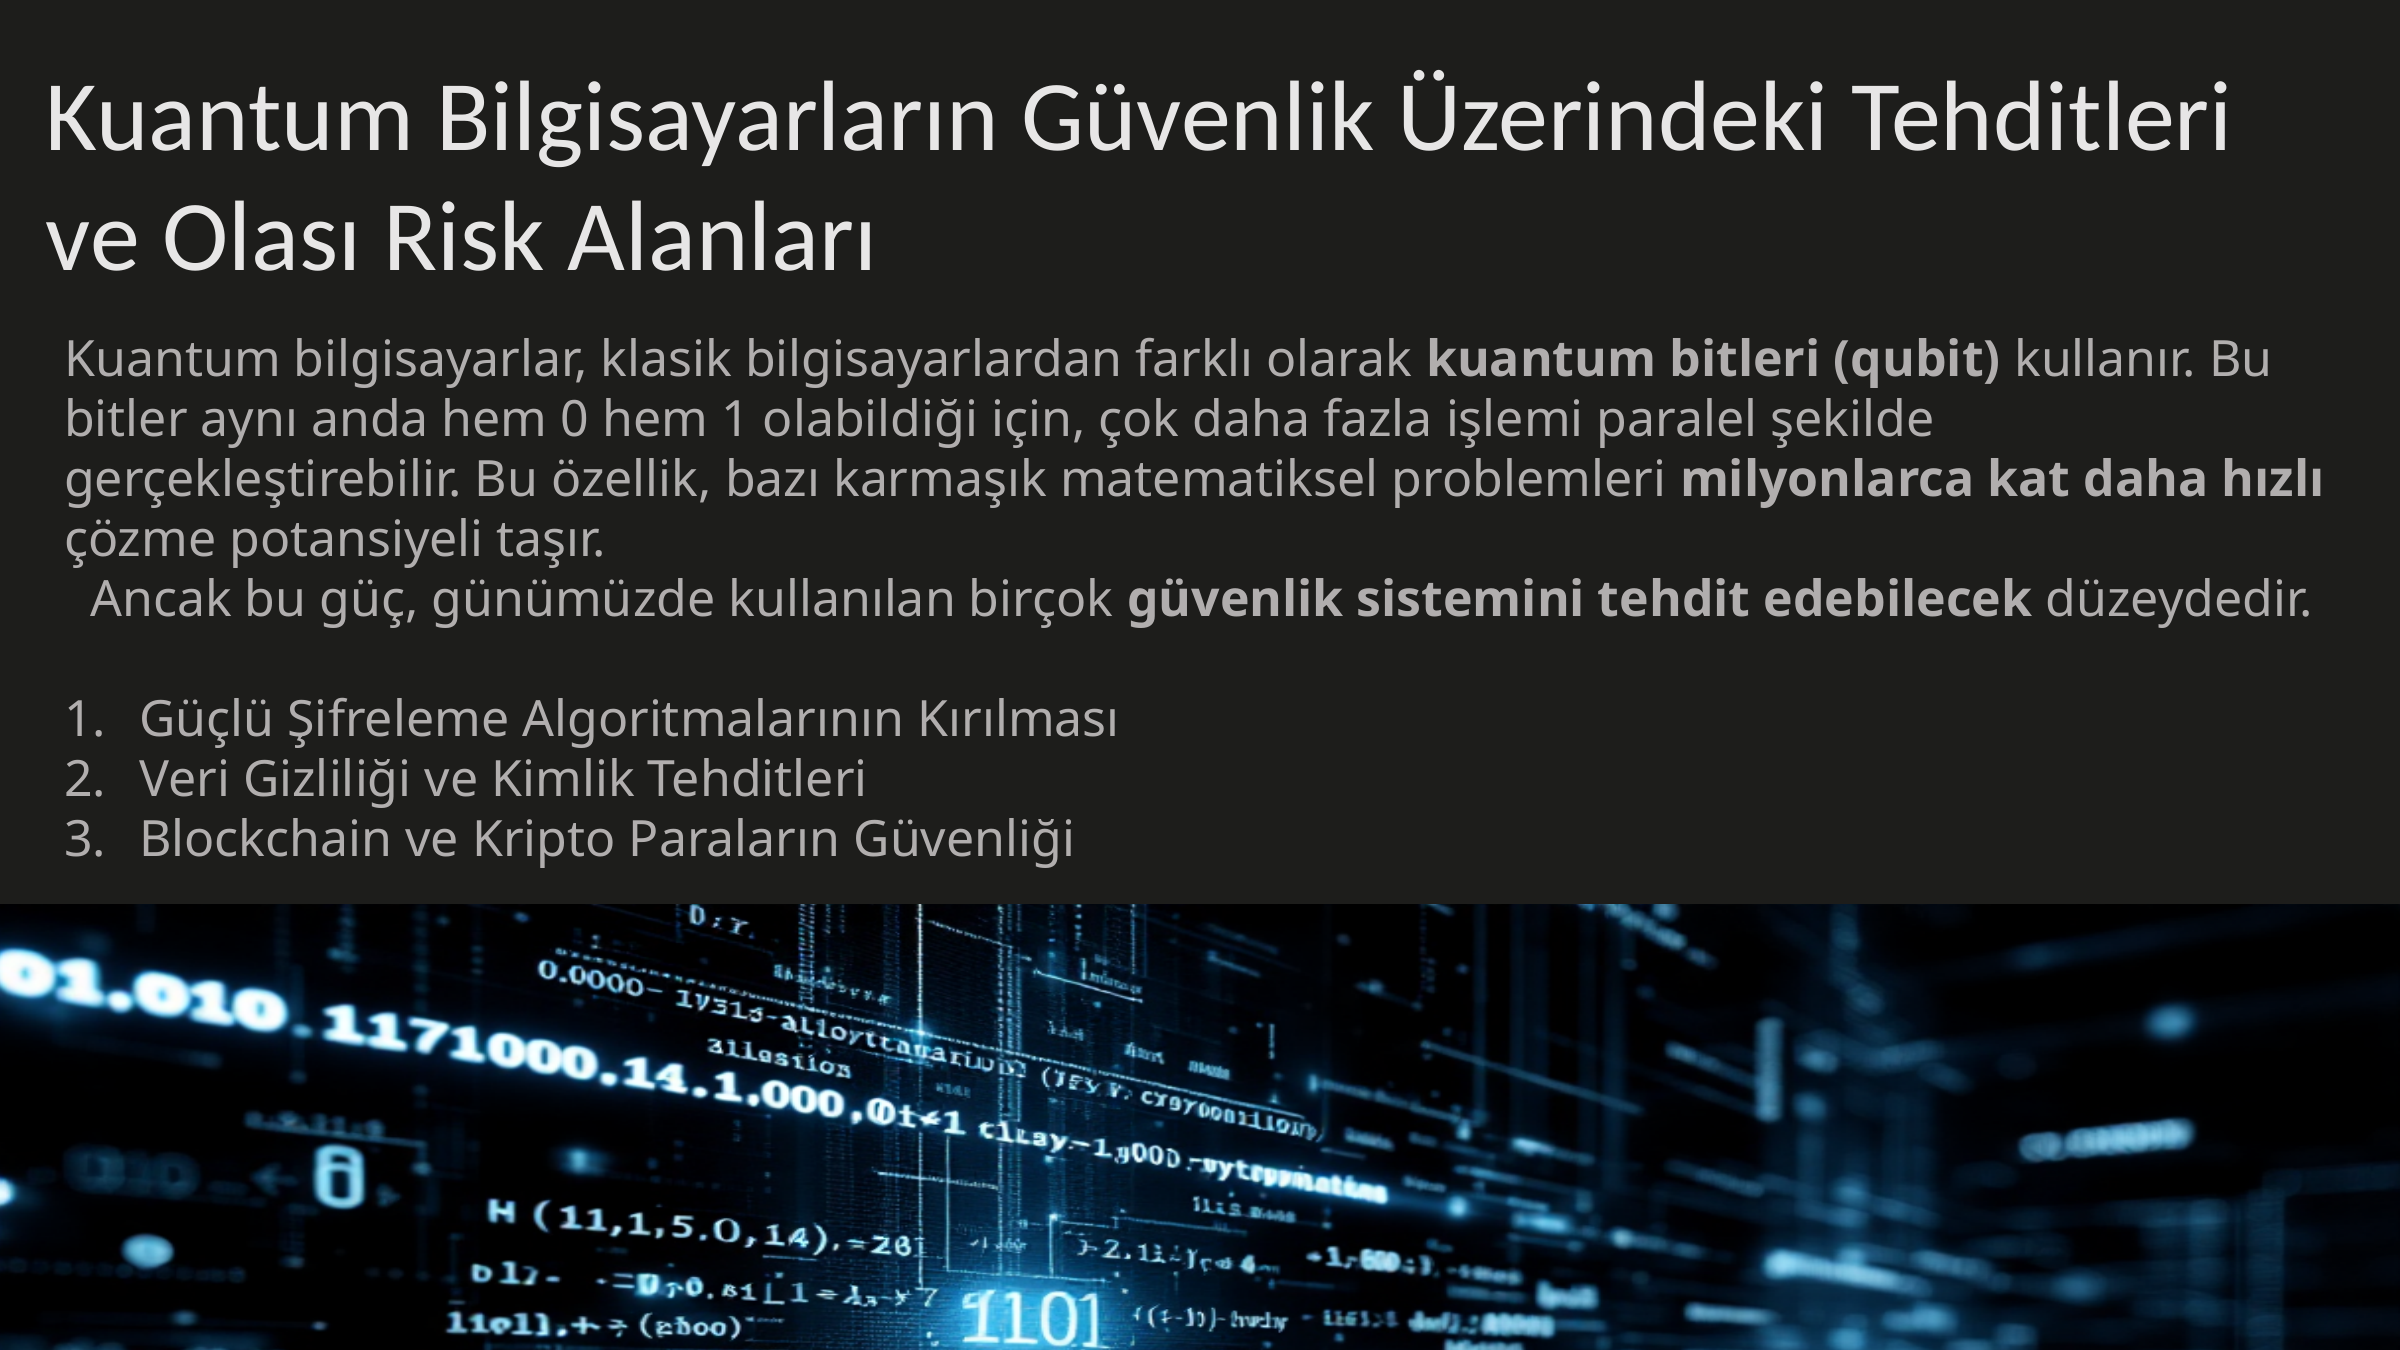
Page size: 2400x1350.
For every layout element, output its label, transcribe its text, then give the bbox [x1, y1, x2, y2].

picture [0, 904, 2400, 1350]
text_box Kuantum Bilgisayarların Güvenlik Üzerindeki Tehditleri ve Olası Risk Alanları [30, 43, 2349, 298]
text_box Kuantum bilgisayarlar, klasik bilgisayarlardan farklı olarak kuantum bitleri (qubit) kullanır. Bu bitler aynı anda hem 0 hem 1 olabildiği için, çok daha fazla işlemi paralel şekilde gerçekleştirebilir. Bu özellik, bazı karmaşık matematiksel problemleri milyonlarca kat daha hızlı çözme potansiyeli taşır. Ancak bu güç, günümüzde kullanılan birçok güvenlik sistemini tehdit edebilecek düzeydedir. Güçlü Şifreleme Algoritmalarının Kırılması Veri Gizliliği ve Kimlik Tehditleri Blockchain ve Kripto Paraların Güvenliği [49, 318, 2351, 904]
